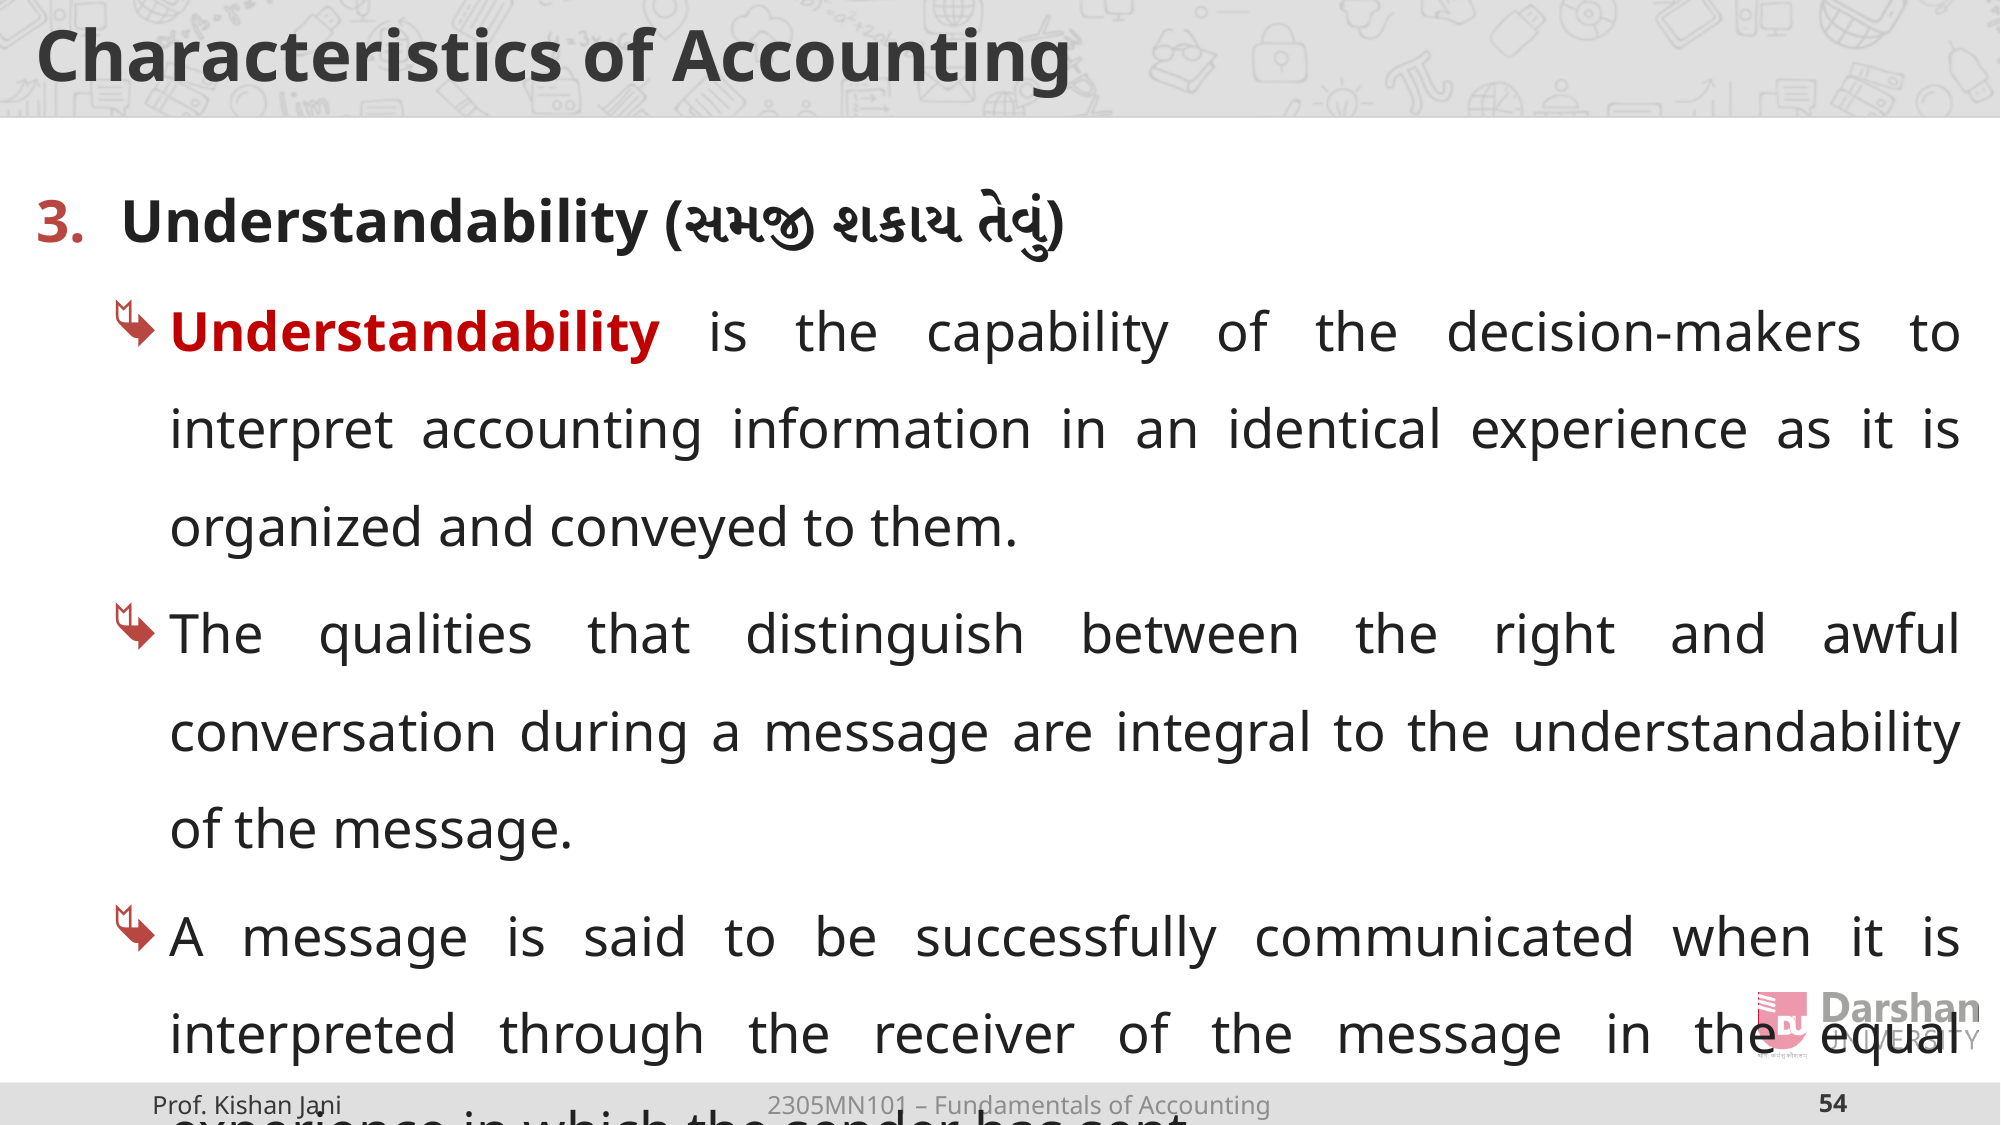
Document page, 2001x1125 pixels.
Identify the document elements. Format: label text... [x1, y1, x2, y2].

list Understandability (સમજી શકાય તેવું) Understandability is the capability of the decision-makers to interpret accounting information in an identical experience as it is organized and conveyed to them. The qualities that distinguish between the right and awful conversation during a message are integral to the understandability of the message. A message is said to be successfully communicated when it is interpreted through the receiver of the message in the equal experience in which the sender has sent. Accountants should present the same facts in the most intelligible manner without sacrificing relevance and reliability. [21, 141, 1979, 1059]
title Characteristics of Accounting [0, 0, 2000, 117]
